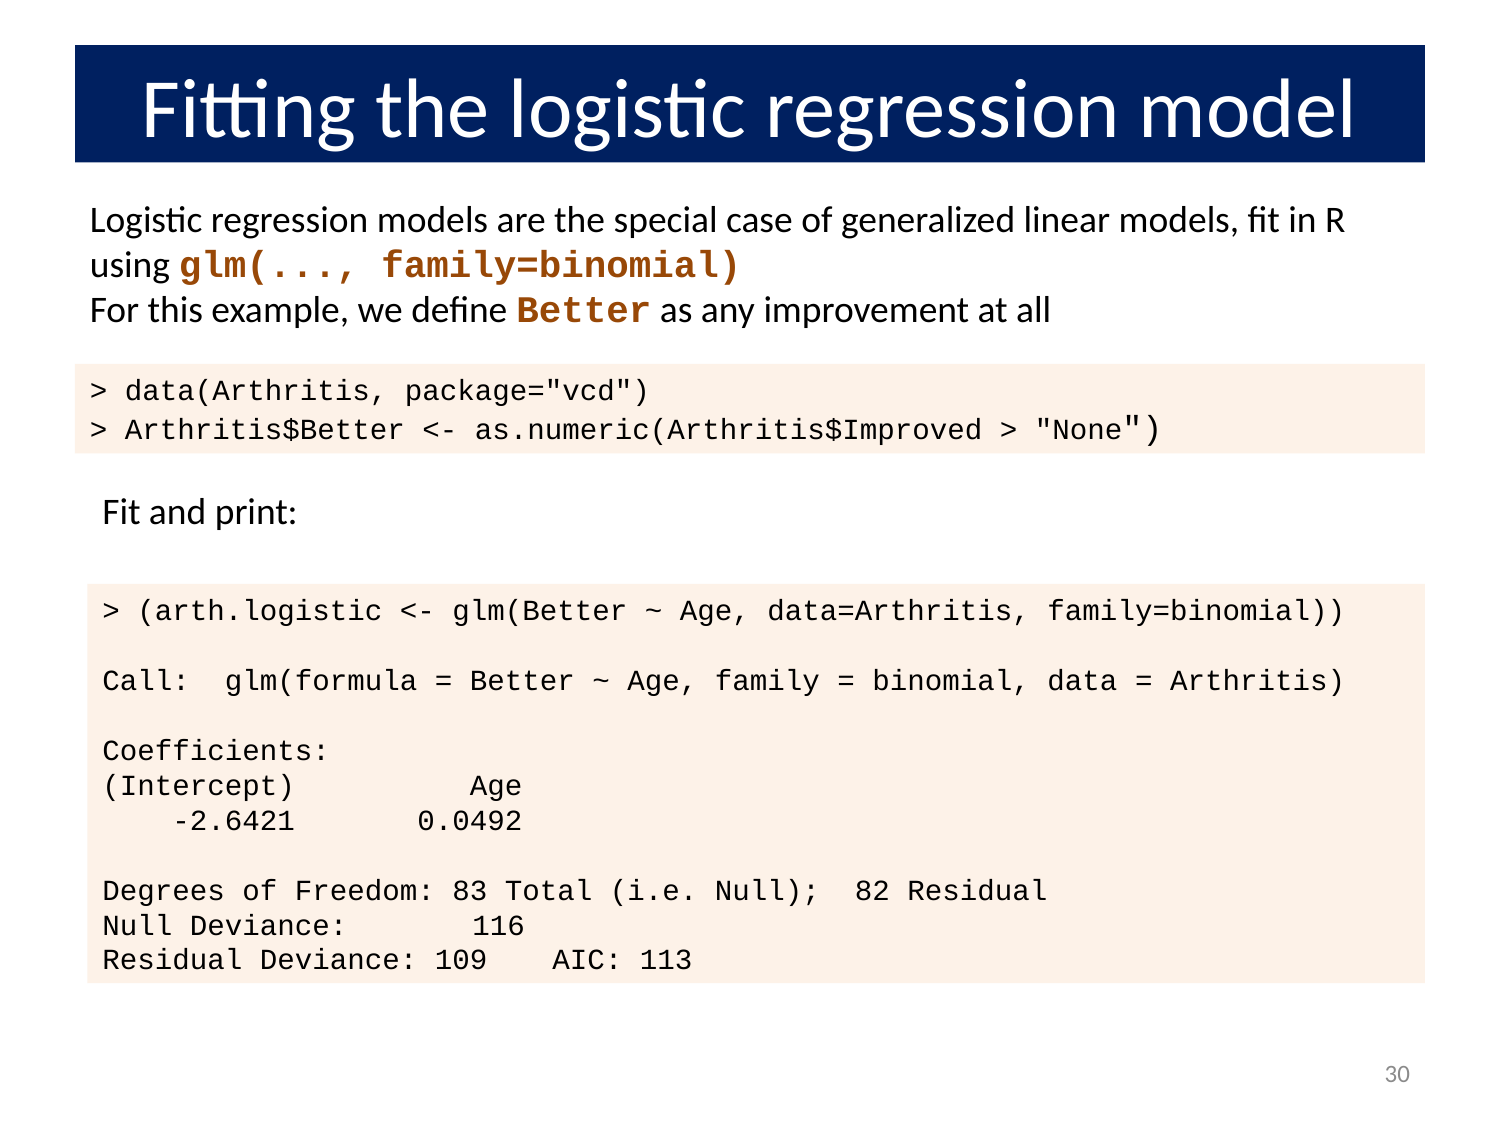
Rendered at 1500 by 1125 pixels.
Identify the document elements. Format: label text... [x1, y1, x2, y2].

text_box Logistic regression models are the special case of generalized linear models, fit in R using glm(..., family=binomial) For this example, we define Better as any improvement at all [74, 187, 1425, 338]
slide_number 30 [1074, 1042, 1425, 1103]
text_box Fit and print: [87, 479, 1425, 540]
text_box > data(Arthritis, package="vcd") > Arthritis$Better <- as.numeric(Arthritis$Improved > "None") [74, 363, 1425, 454]
text_box > (arth.logistic <- glm(Better ~ Age, data=Arthritis, family=binomial)) Call: glm(formula = Better ~ Age, family = binomial, data = Arthritis) Coefficients: (Intercept) Age -2.6421 0.0492 Degrees of Freedom: 83 Total (i.e. Null); 82 Residual Null Deviance: 116 Residual Deviance: 109 AIC: 113 [87, 583, 1425, 984]
title Fitting the logistic regression model [75, 45, 1425, 163]
